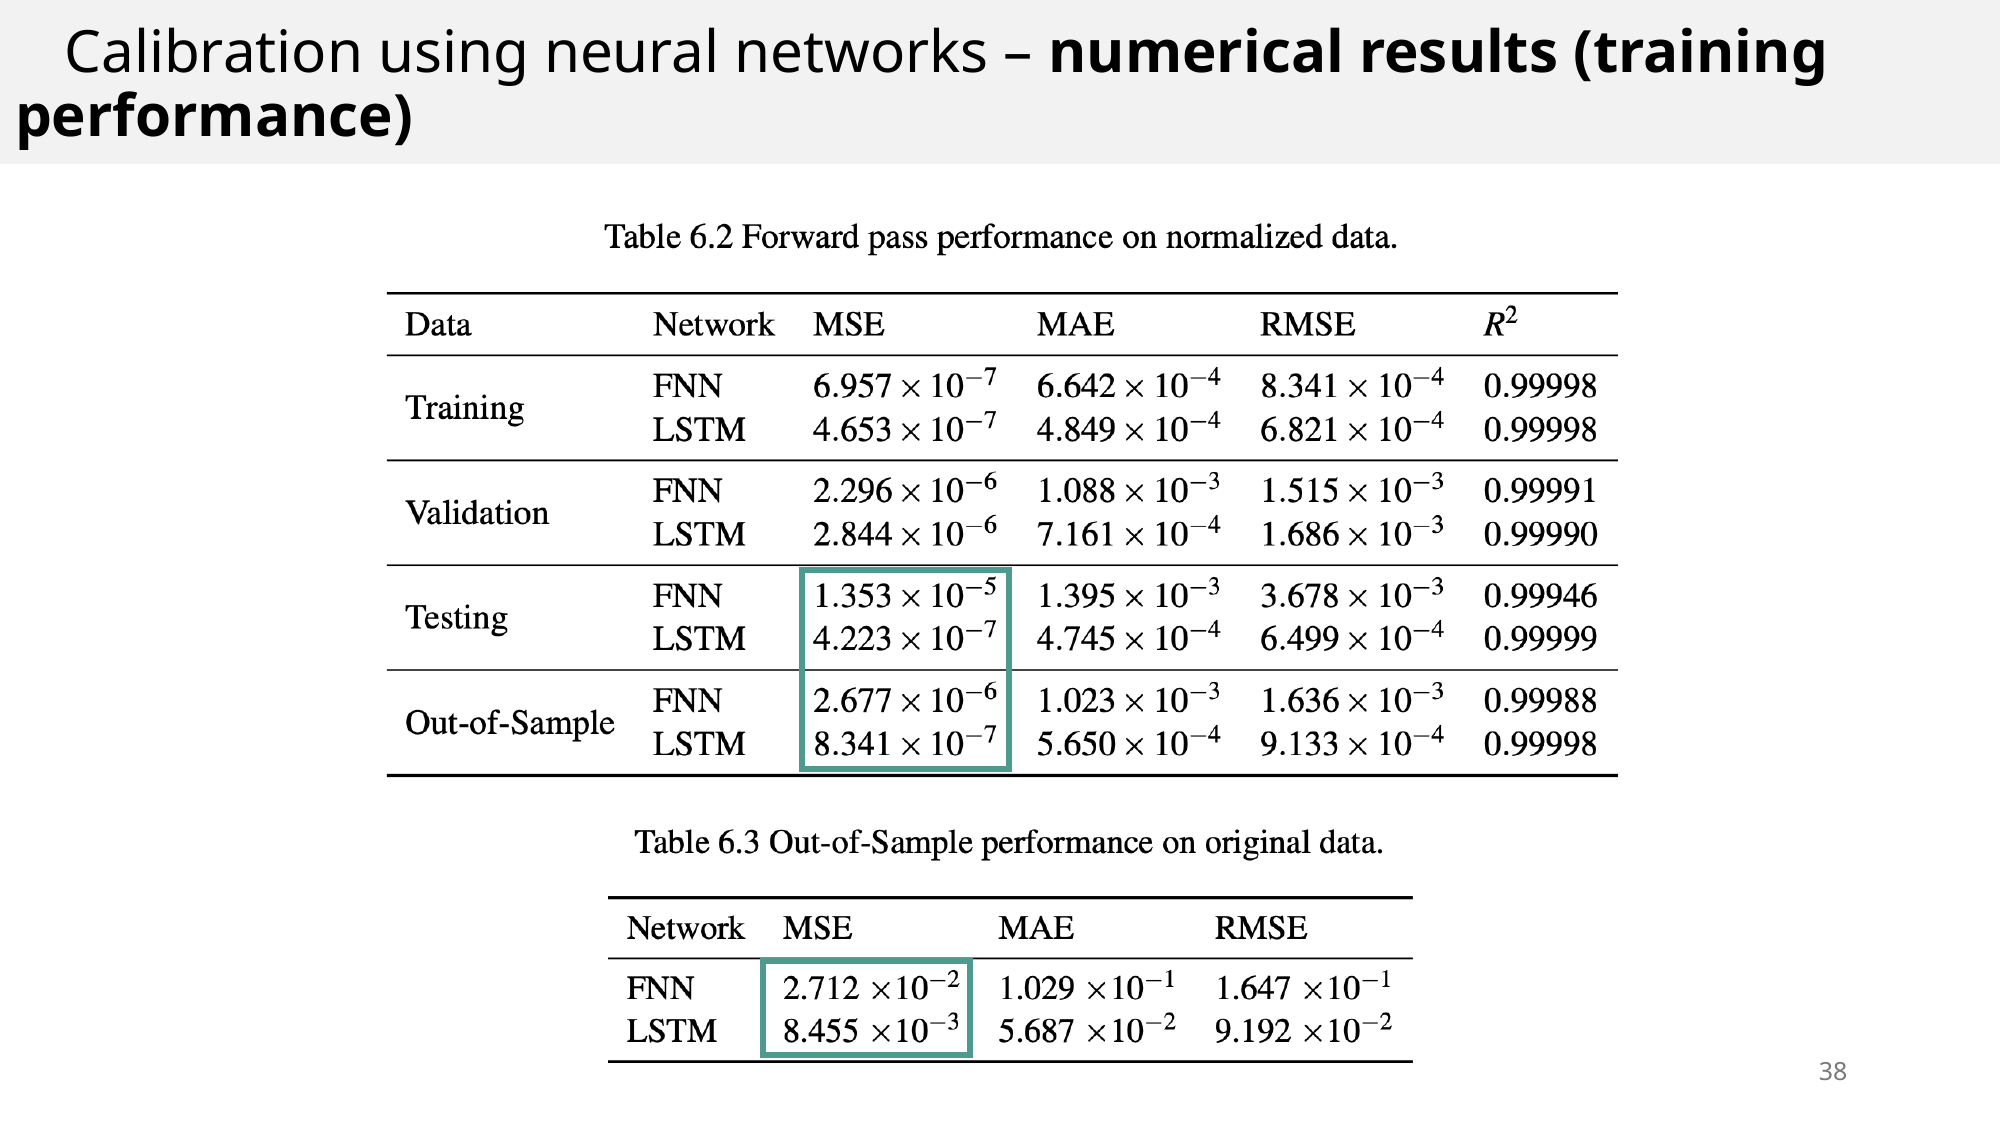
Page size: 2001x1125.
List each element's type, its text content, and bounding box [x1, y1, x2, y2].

slide_number 37 [1412, 1042, 1863, 1103]
picture [361, 194, 1638, 1091]
text_box Calibration using neural networks – numerical results (training performance) [0, 0, 2000, 164]
